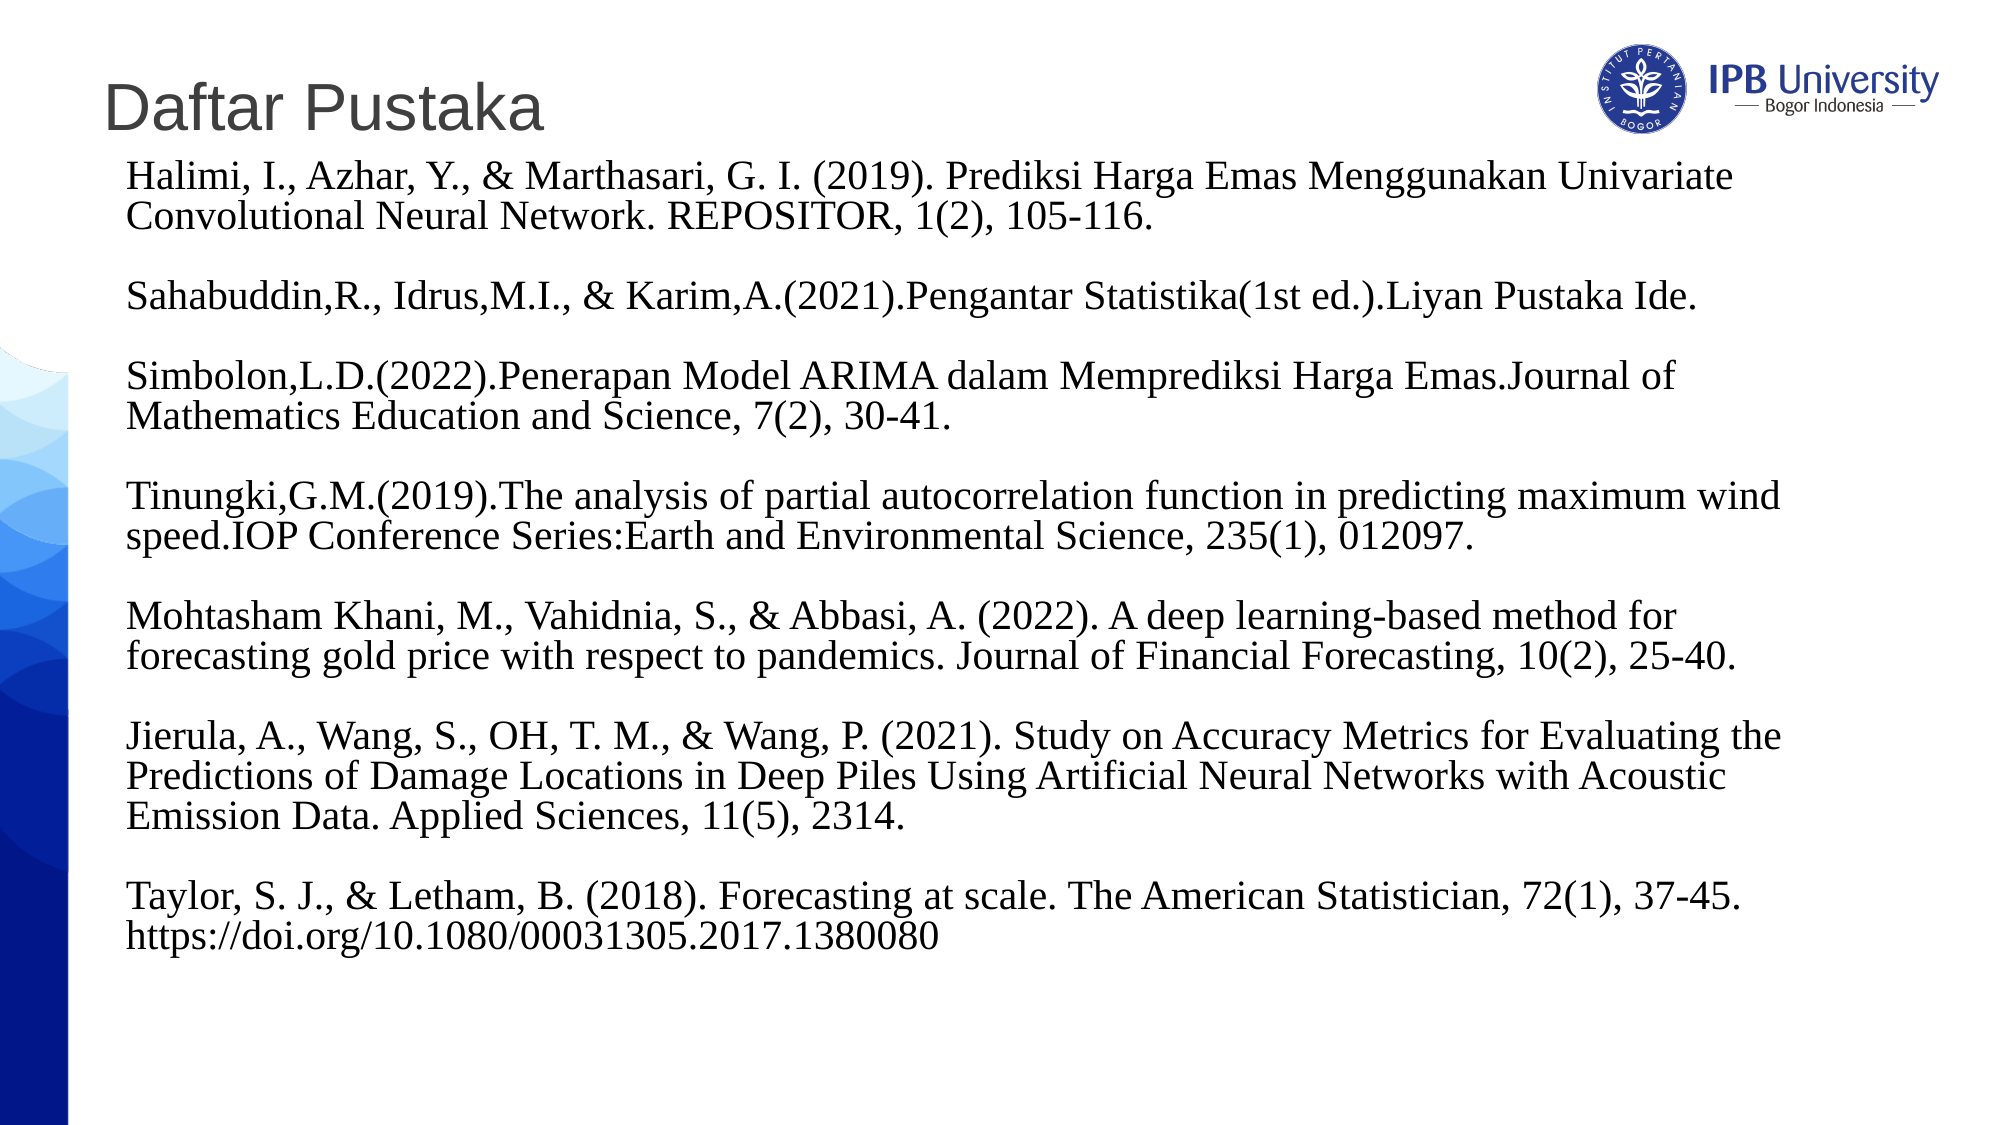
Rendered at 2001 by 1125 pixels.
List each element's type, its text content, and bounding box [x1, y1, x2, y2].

title Daftar Pustaka [88, 25, 1399, 193]
picture [1597, 44, 1939, 135]
text_box Halimi, I., Azhar, Y., & Marthasari, G. I. (2019). Prediksi Harga Emas Menggunakan Univariate Convolutional Neural Network. REPOSITOR, 1(2), 105-116. Sahabuddin,R., Idrus,M.I., & Karim,A.(2021).Pengantar Statistika(1st ed.).Liyan Pustaka Ide. Simbolon,L.D.(2022).Penerapan Model ARIMA dalam Memprediksi Harga Emas.Journal of Mathematics Education and Science, 7(2), 30-41. Tinungki,G.M.(2019).The analysis of partial autocorrelation function in predicting maximum wind speed.IOP Conference Series:Earth and Environmental Science, 235(1), 012097. Mohtasham Khani, M., Vahidnia, S., & Abbasi, A. (2022). A deep learning-based method for forecasting gold price with respect to pandemics. Journal of Financial Forecasting, 10(2), 25-40. Jierula, A., Wang, S., OH, T. M., & Wang, P. (2021). Study on Accuracy Metrics for Evaluating the Predictions of Damage Locations in Deep Piles Using Artificial Neural Networks with Acoustic Emission Data. Applied Sciences, 11(5), 2314. Taylor, S. J., & Letham, B. (2018). Forecasting at scale. The American Statistician, 72(1), 37-45. https://doi.org/10.1080/00031305.2017.1380080 [110, 142, 1834, 1125]
picture [0, 345, 70, 1125]
